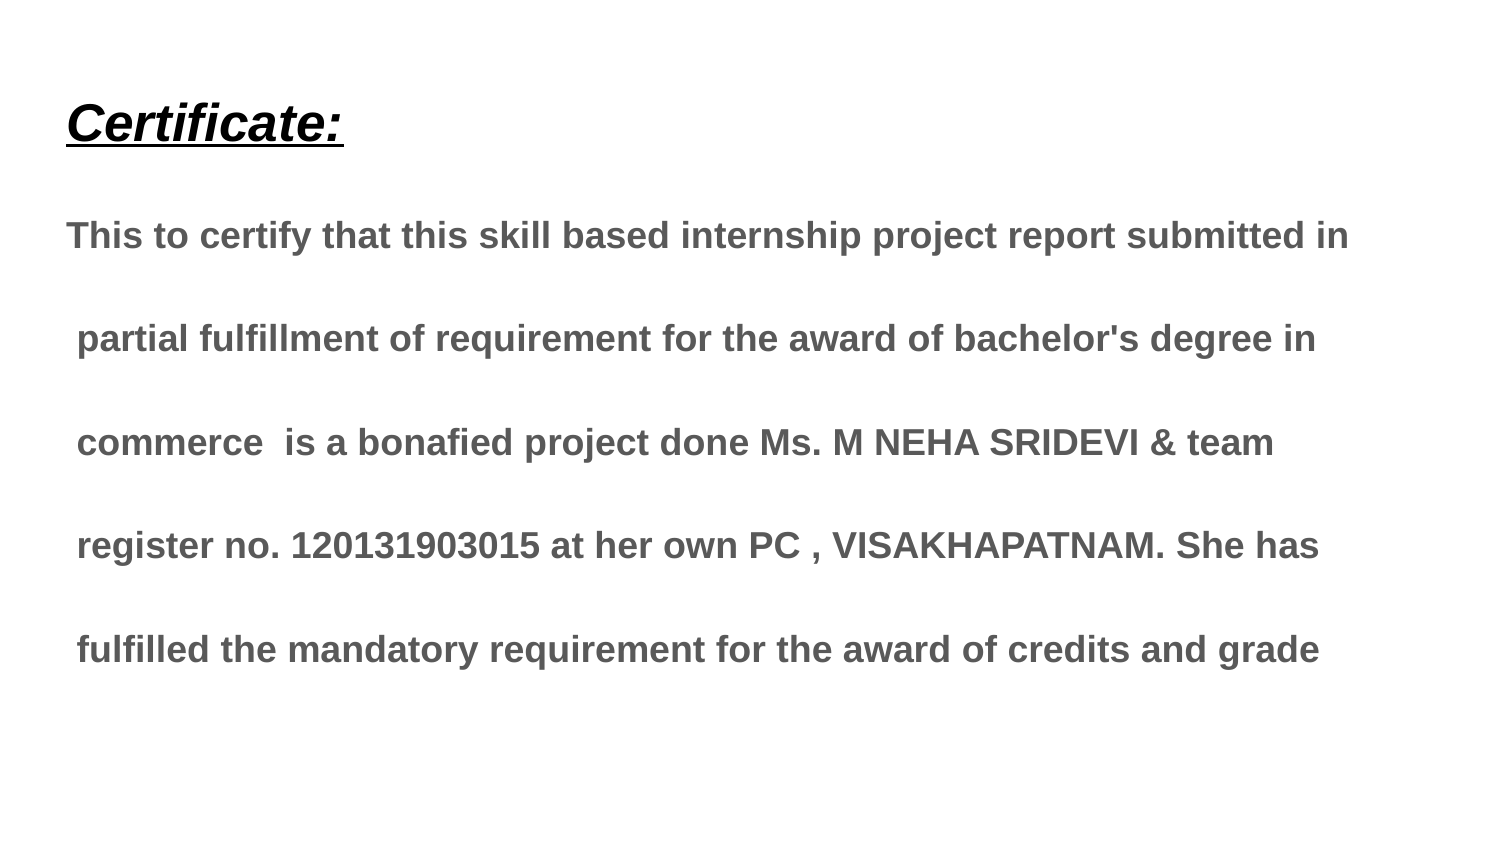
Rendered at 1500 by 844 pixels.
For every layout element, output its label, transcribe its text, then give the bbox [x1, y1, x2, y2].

list This to certify that this skill based internship project report submitted in partial fulfillment of requirement for the award of bachelor's degree in commerce is a bonafied project done Ms. M NEHA SRIDEVI & team register no. 120131903015 at her own PC , VISAKHAPATNAM. She has fulfilled the mandatory requirement for the award of credits and grade [51, 189, 1449, 750]
title Certificate: [51, 72, 1449, 167]
